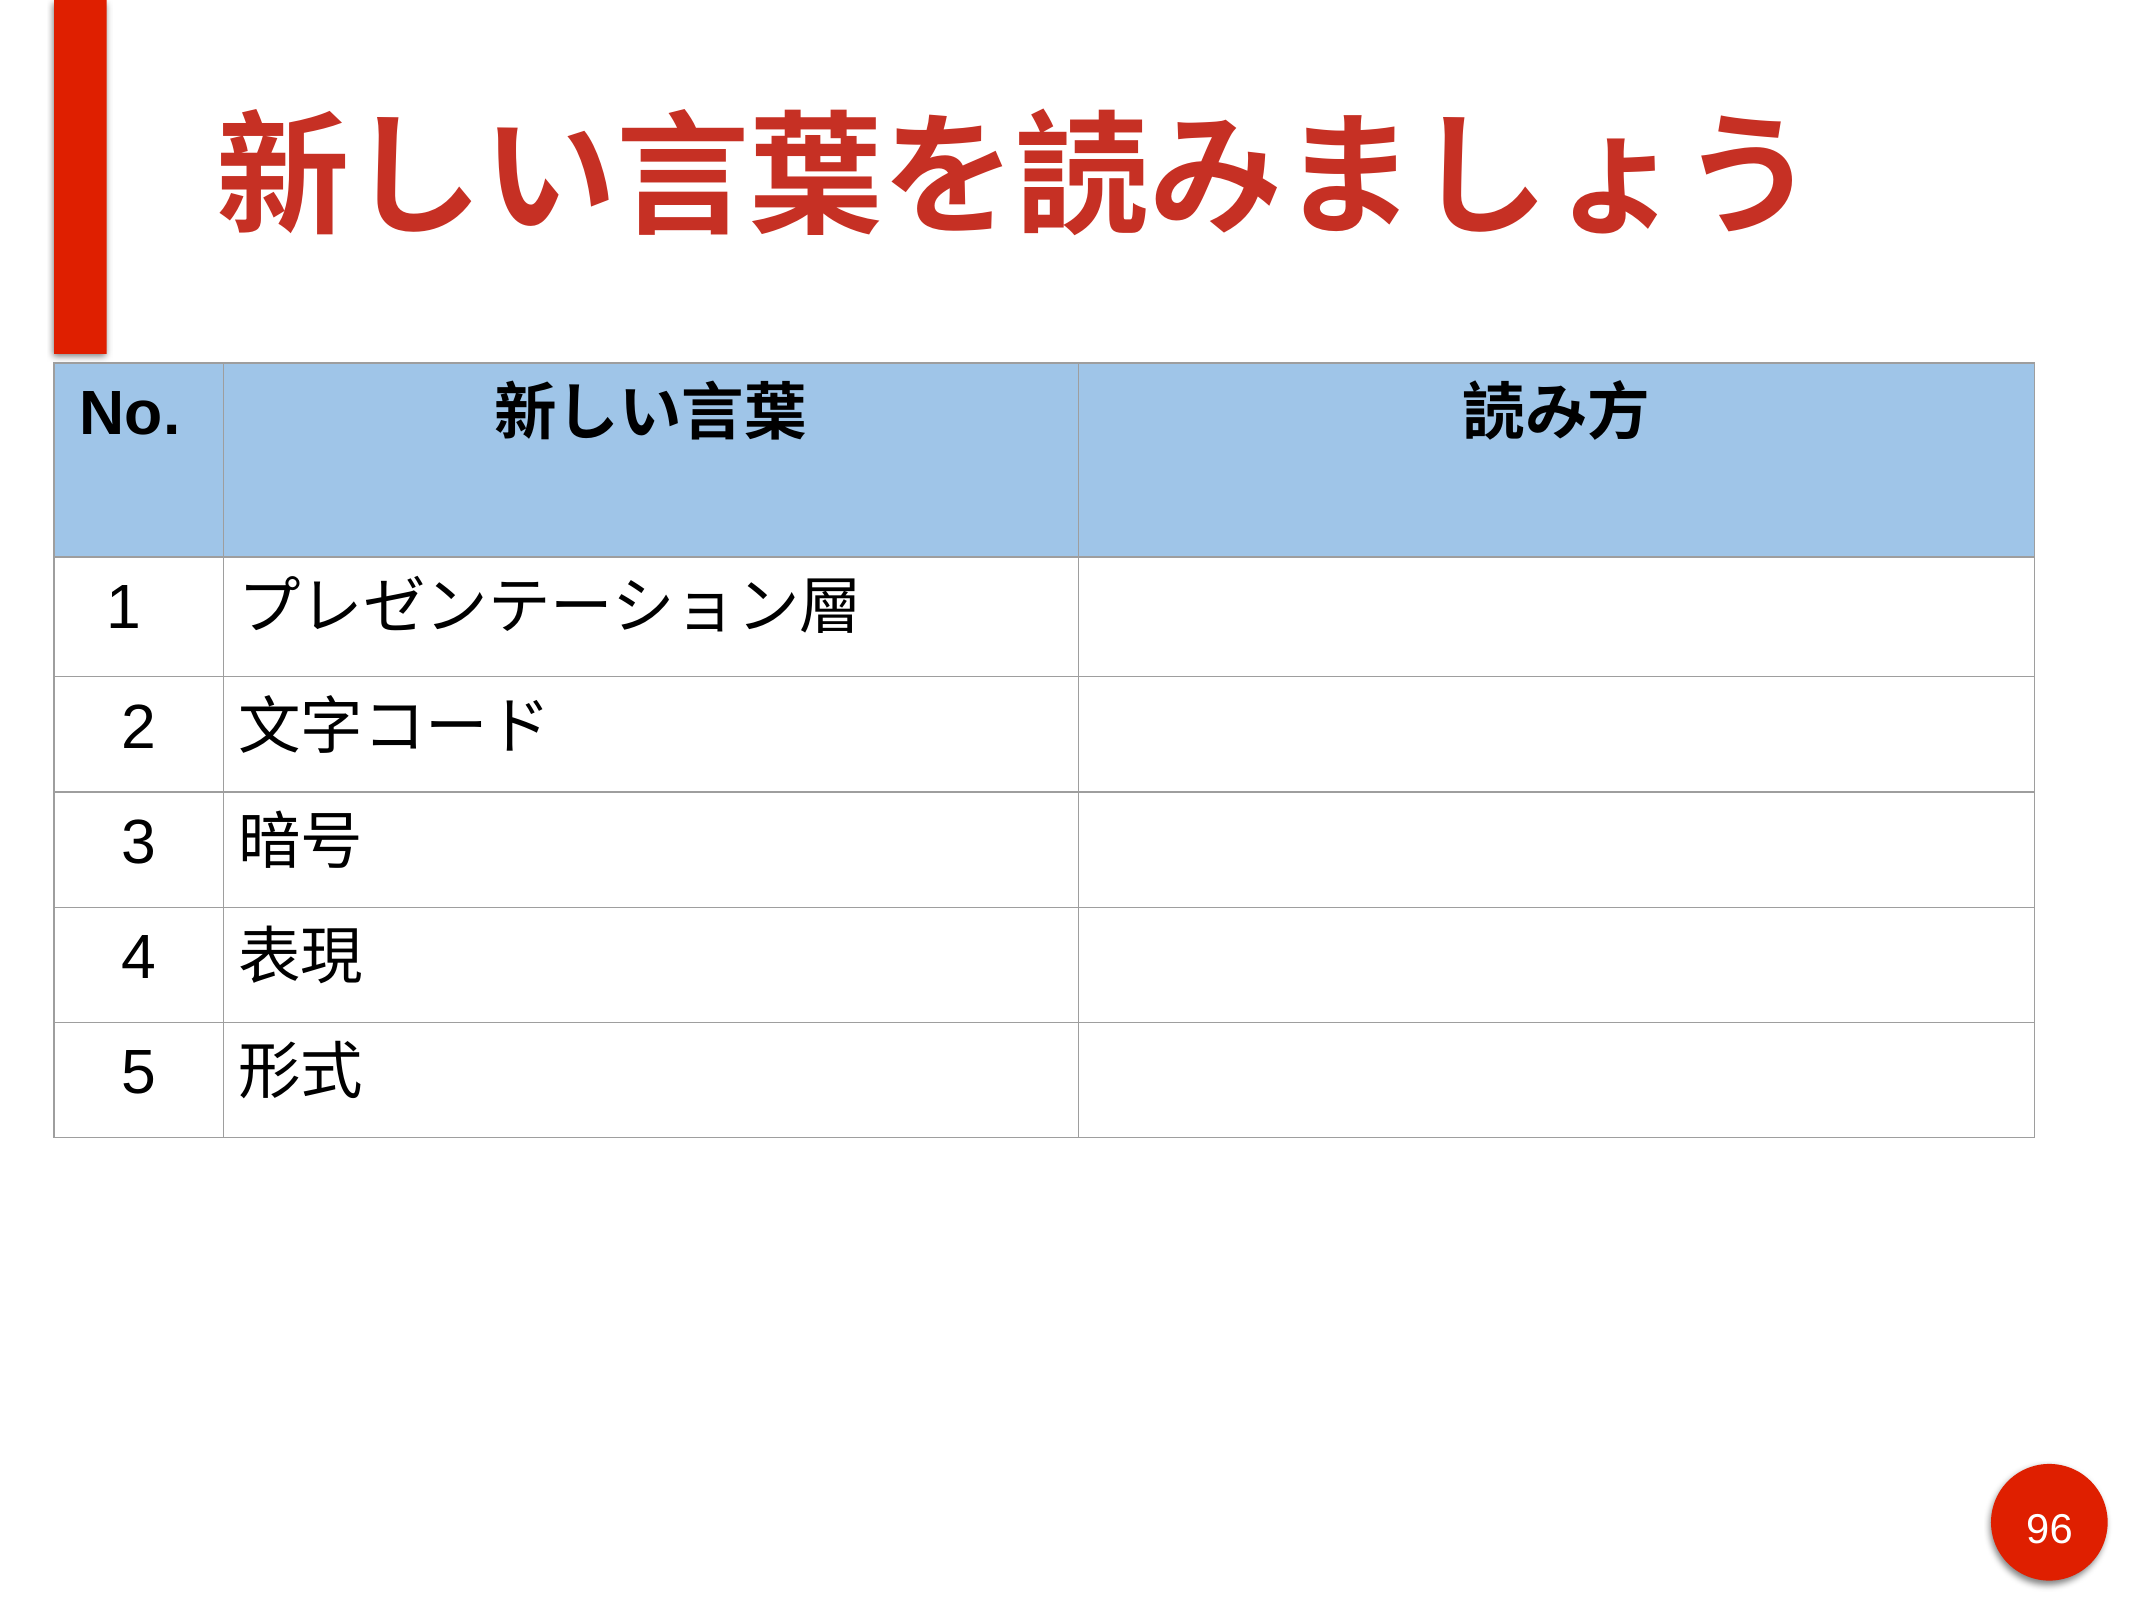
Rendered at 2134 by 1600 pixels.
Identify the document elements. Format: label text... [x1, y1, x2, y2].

table_cell [1079, 558, 2034, 676]
table_cell [1079, 677, 2034, 791]
table_cell 形式 [224, 1023, 1078, 1137]
table_header 新しい言葉 [224, 364, 1078, 556]
table_cell 表現 [224, 908, 1078, 1022]
table_cell 1 [55, 558, 223, 676]
table_cell 3 [55, 793, 223, 907]
title 新しい言葉を読みましょう [208, 18, 2030, 336]
table_cell 5 [55, 1023, 223, 1137]
table_cell [1079, 908, 2034, 1022]
table_cell プレゼンテーション層 [224, 558, 1078, 676]
table_cell 4 [55, 908, 223, 1022]
table_cell 2 [55, 677, 223, 791]
table_header 読み方 [1079, 364, 2034, 556]
table_cell 文字コード [224, 677, 1078, 791]
table_cell [1079, 793, 2034, 907]
table_cell [1079, 1023, 2034, 1137]
table_cell 暗号 [224, 793, 1078, 907]
slide_number 96 [2012, 1493, 2087, 1552]
table_header No. [55, 364, 223, 556]
